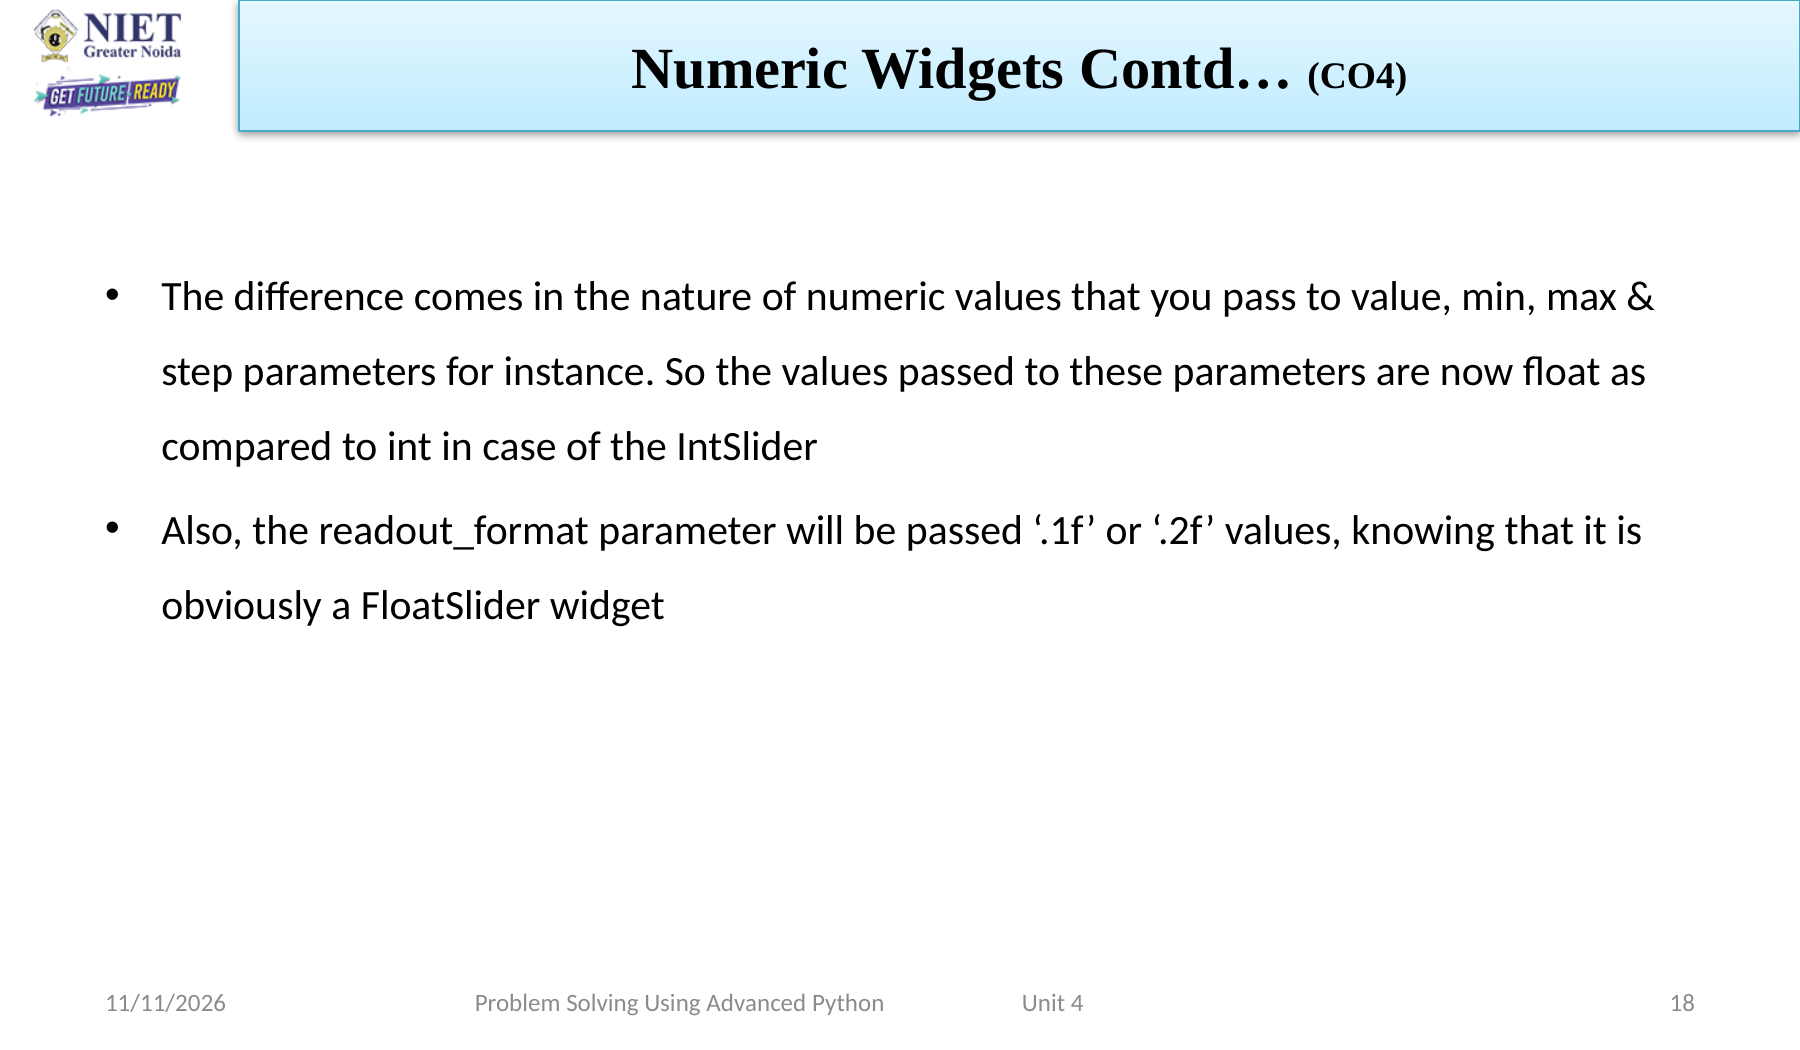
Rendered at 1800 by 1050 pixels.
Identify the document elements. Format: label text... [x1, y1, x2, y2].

footer Problem Solving Using Advanced Python Unit 4 [375, 973, 1185, 1030]
text_box Numeric Widgets Contd… (CO4) [238, 0, 1800, 132]
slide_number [90, 973, 375, 1030]
slide_number 18 [1290, 973, 1710, 1030]
picture [0, 0, 214, 126]
list The difference comes in the nature of numeric values that you pass to value, min, max & step parameters for instance. So the values passed to these parameters are now float as compared to int in case of the IntSlider Also, the readout_format parameter will be passed ‘.1f’ or ‘.2f’ values, knowing that it is obviously a FloatSlider widget [90, 182, 1710, 992]
